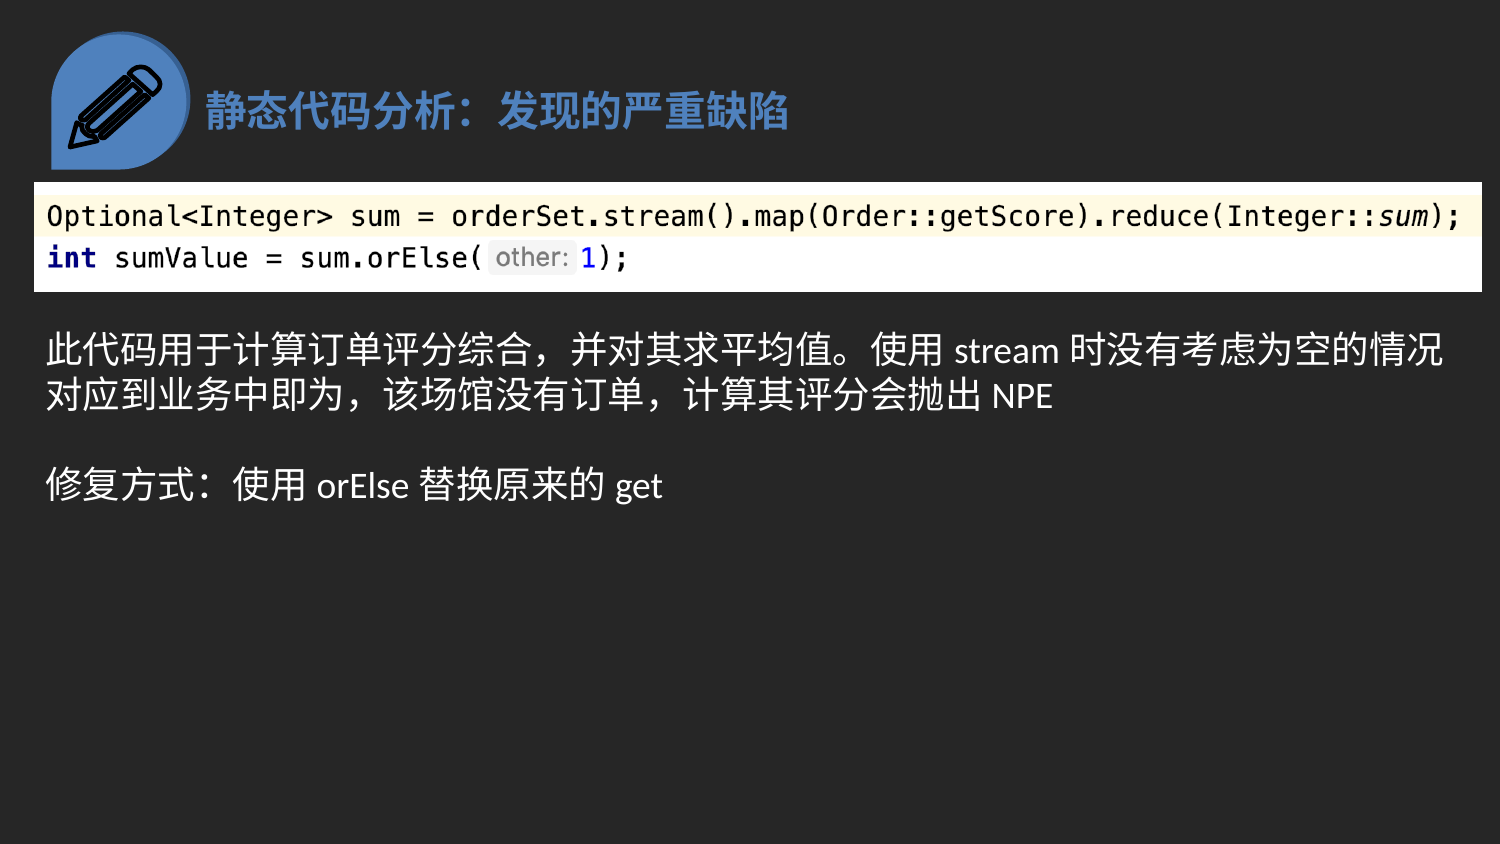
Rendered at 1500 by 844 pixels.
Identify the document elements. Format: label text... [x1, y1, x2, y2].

text_box 静态代码分析：发现的严重缺陷 [194, 84, 790, 135]
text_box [51, 31, 191, 170]
picture [34, 182, 1483, 292]
text_box 此代码用于计算订单评分综合，并对其求平均值。使用stream时没有考虑为空的情况 对应到业务中即为，该场馆没有订单，计算其评分会抛出NPE 修复方式：使用orElse替换原来的get [30, 319, 1459, 514]
